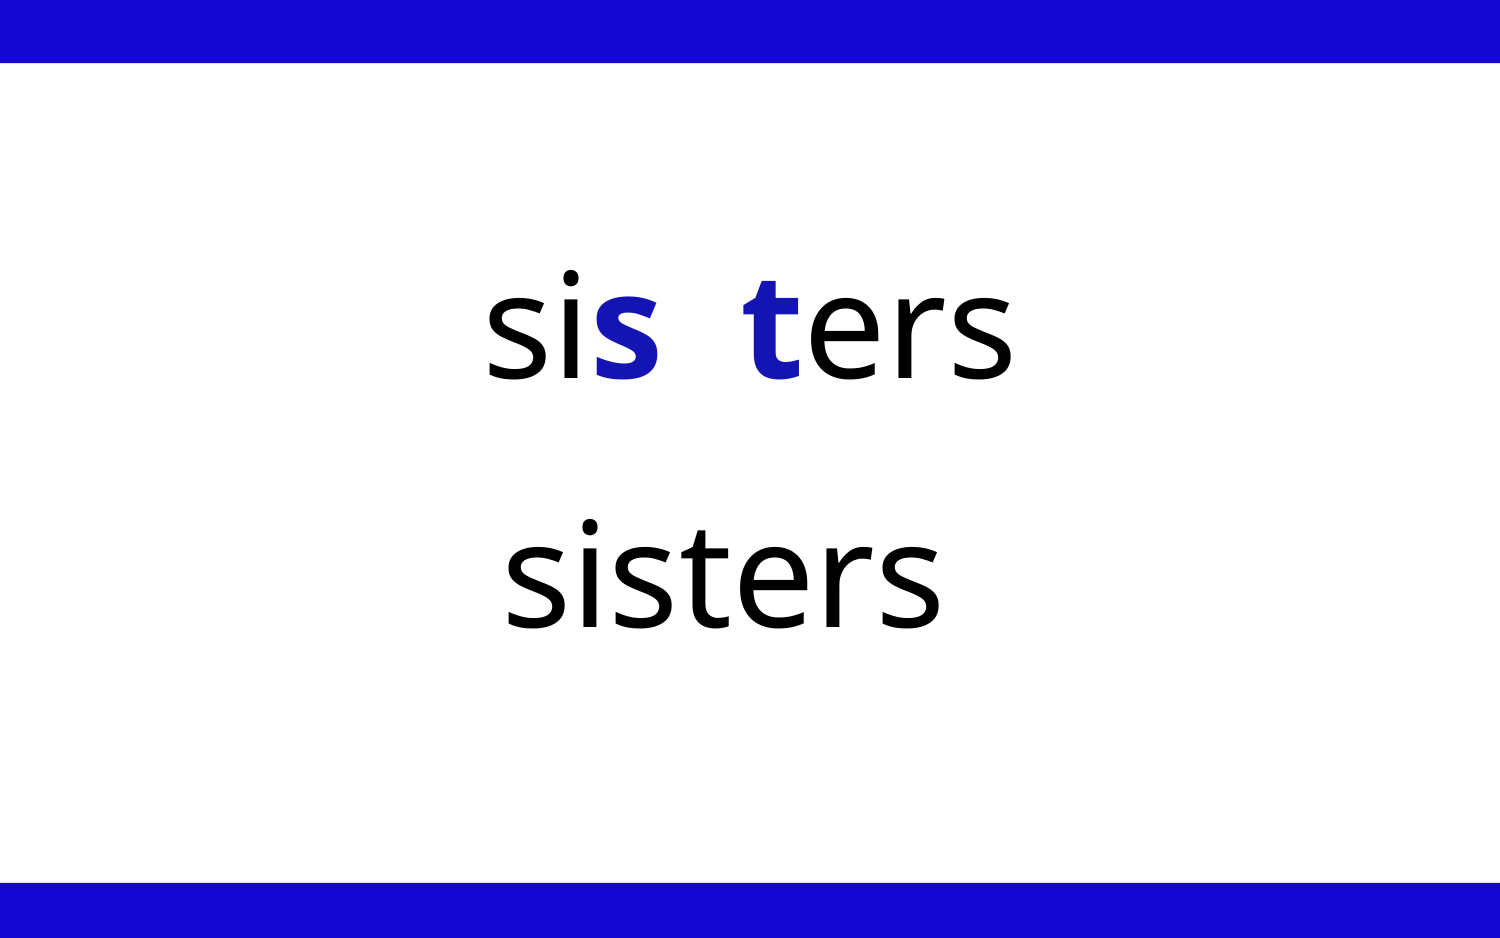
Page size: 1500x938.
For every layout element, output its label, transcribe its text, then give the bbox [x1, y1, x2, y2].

text_box [0, 882, 1500, 938]
text_box sisters [0, 492, 1447, 667]
text_box sis ters [0, 244, 1500, 419]
text_box [0, 0, 1500, 64]
